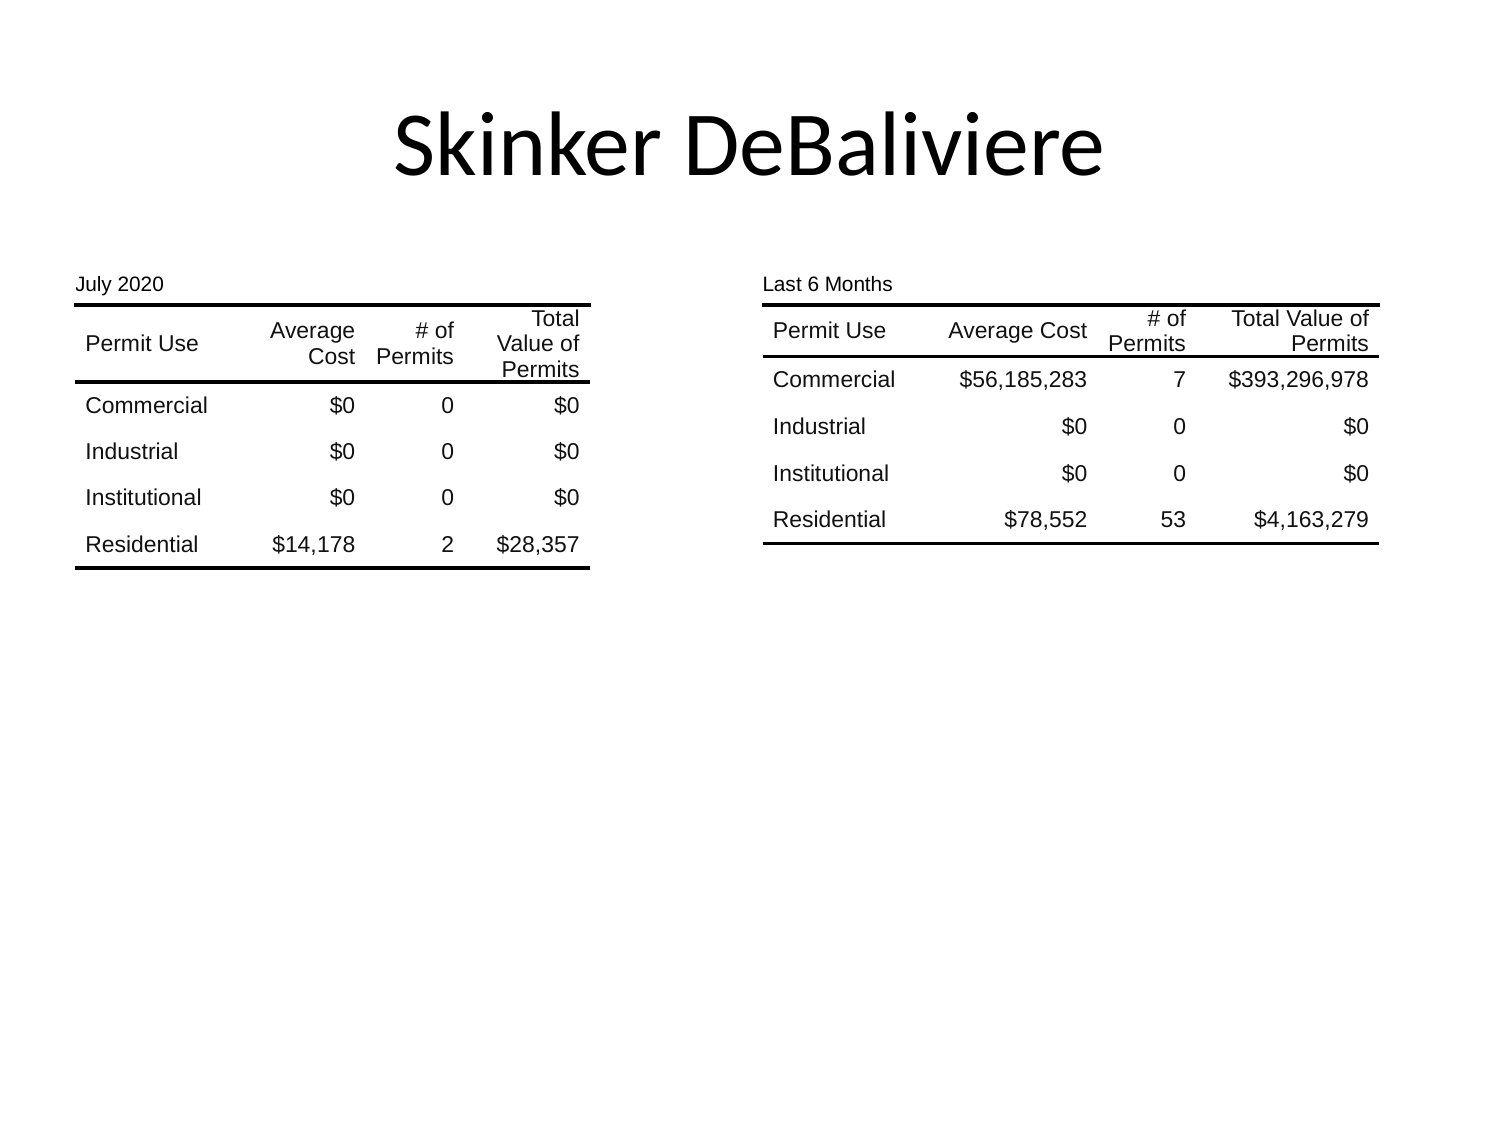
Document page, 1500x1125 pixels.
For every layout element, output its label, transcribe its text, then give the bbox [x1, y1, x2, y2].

table_cell Residential [763, 496, 928, 542]
table_cell $0 [1197, 404, 1379, 450]
table_cell Commercial [763, 358, 928, 404]
table_cell $0 [464, 384, 590, 428]
table_cell Average Cost [928, 307, 1098, 355]
table_cell 0 [1098, 450, 1197, 496]
table_cell 0 [1098, 404, 1197, 450]
table_cell 7 [1098, 358, 1197, 404]
table_cell 0 [366, 428, 464, 475]
table_cell Permit Use [75, 307, 240, 380]
table_cell $14,178 [240, 521, 366, 566]
table_cell Commercial [75, 384, 240, 428]
title Skinker DeBaliviere [75, 45, 1425, 233]
table_header Last 6 Months [763, 263, 1379, 303]
table_cell 0 [366, 475, 464, 521]
table_cell # of Permits [366, 307, 464, 380]
table_cell $393,296,978 [1197, 358, 1379, 404]
table_cell $0 [928, 404, 1098, 450]
table_cell Industrial [75, 428, 240, 475]
table_cell $0 [1197, 450, 1379, 496]
table_cell $0 [928, 450, 1098, 496]
table_cell Institutional [75, 475, 240, 521]
table_cell Average Cost [240, 307, 366, 380]
table_cell $0 [464, 475, 590, 521]
table_cell Permit Use [763, 307, 928, 355]
table_header July 2020 [76, 263, 589, 303]
table_cell 0 [366, 384, 464, 428]
table_cell Institutional [763, 450, 928, 496]
table_cell 2 [366, 521, 464, 566]
table_cell # of Permits [1098, 307, 1197, 355]
table_cell Industrial [763, 404, 928, 450]
table_cell Total Value of Permits [464, 307, 590, 380]
table_cell $0 [240, 428, 366, 475]
table_cell $4,163,279 [1197, 496, 1379, 542]
table_cell $0 [464, 428, 590, 475]
table_cell Residential [75, 521, 240, 566]
table_cell $28,357 [464, 521, 590, 566]
table_cell $0 [240, 475, 366, 521]
table_cell 53 [1098, 496, 1197, 542]
table_cell $56,185,283 [928, 358, 1098, 404]
table_cell $0 [240, 384, 366, 428]
table_cell $78,552 [928, 496, 1098, 542]
table_cell Total Value of Permits [1197, 307, 1379, 355]
